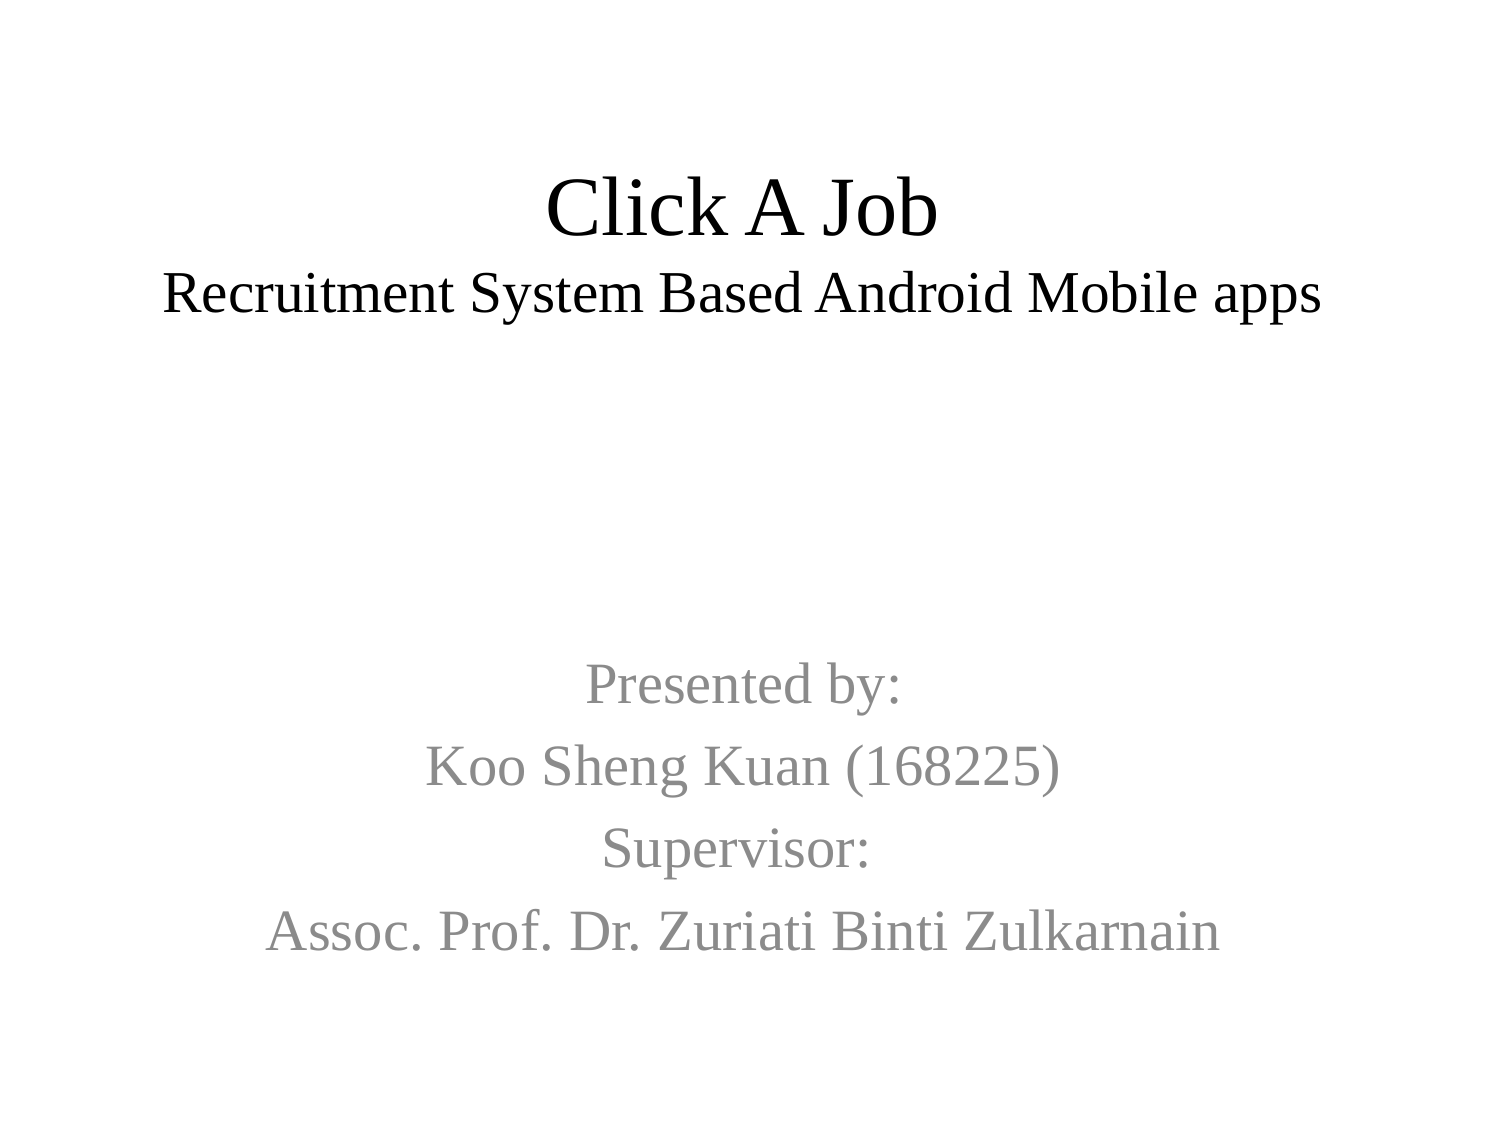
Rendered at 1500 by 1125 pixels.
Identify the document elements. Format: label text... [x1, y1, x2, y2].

subtitle Presented by: Koo Sheng Kuan (168225) Supervisor: Assoc. Prof. Dr. Zuriati Binti Zulkarnain [93, 637, 1395, 973]
title Click A Job Recruitment System Based Android Mobile apps [105, 117, 1381, 359]
